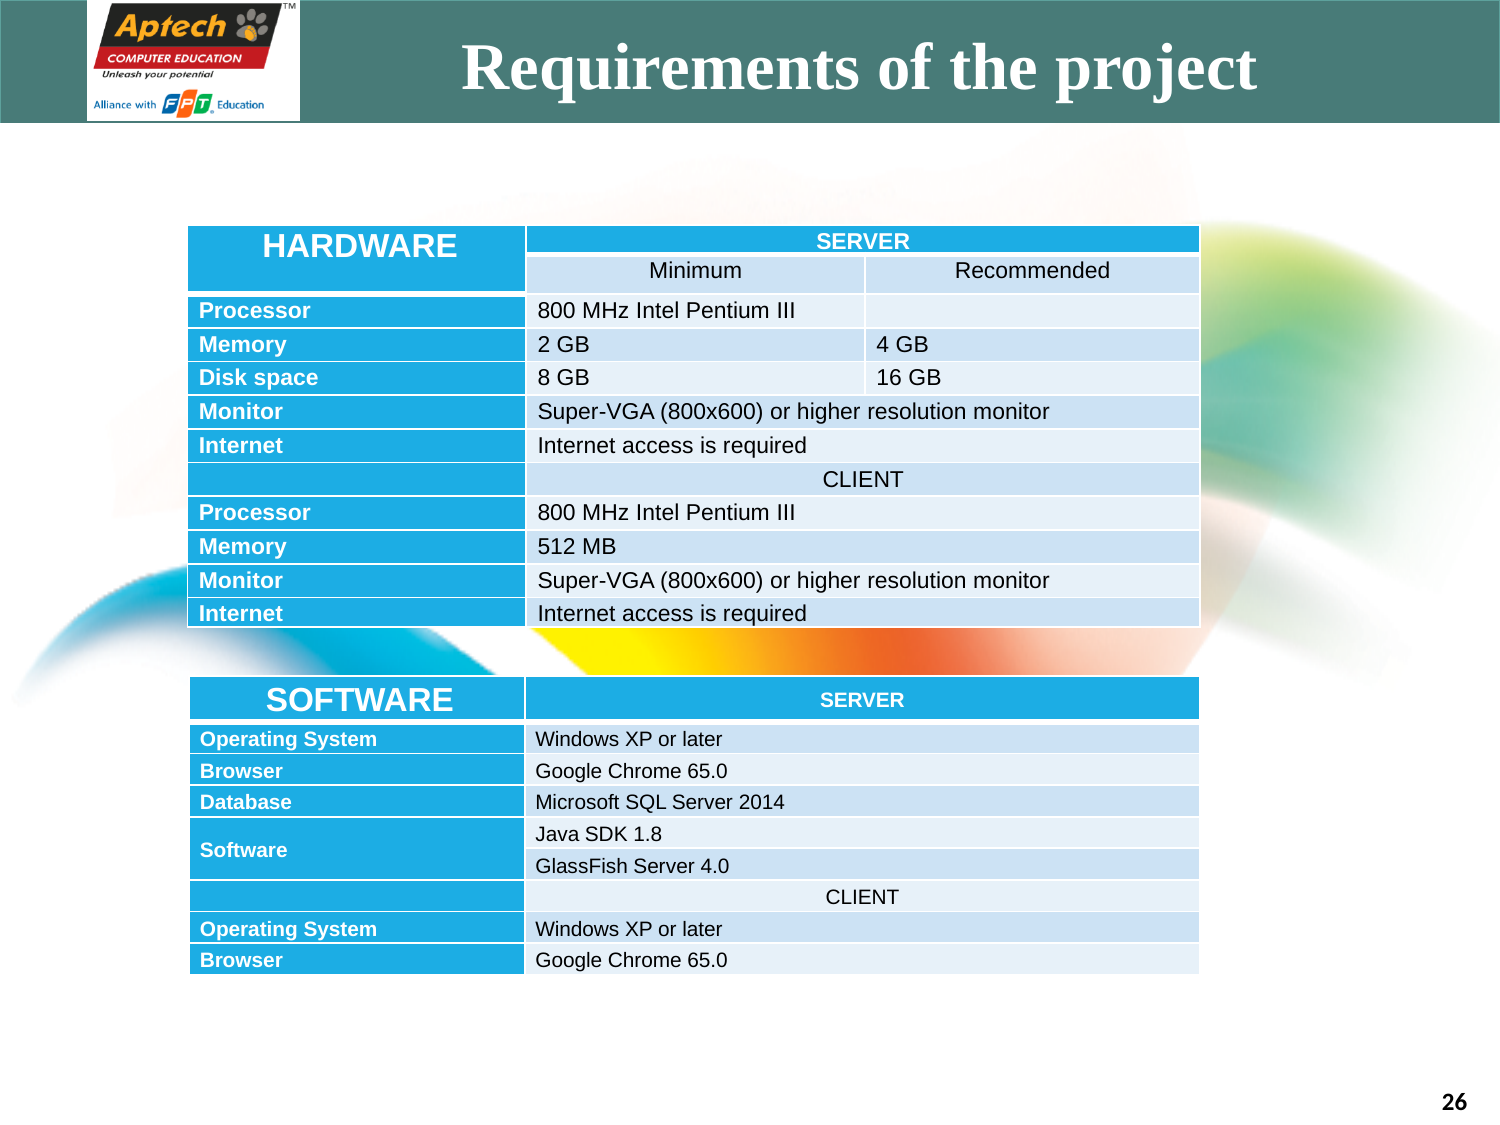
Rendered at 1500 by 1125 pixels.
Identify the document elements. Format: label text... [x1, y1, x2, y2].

table_cell CLIENT [527, 463, 1199, 495]
table_header SOFTWARE [190, 677, 524, 719]
table_cell Recommended [866, 257, 1199, 293]
table_cell Minimum [527, 257, 864, 293]
table_cell Memory [188, 531, 525, 563]
table_cell Processor [188, 497, 525, 529]
table_cell CLIENT [526, 881, 1199, 911]
table_cell Operating System [190, 725, 524, 753]
table_cell 2 GB [527, 329, 864, 361]
table_cell 800 MHz Intel Pentium III [527, 295, 864, 327]
table_cell Disk space [188, 362, 525, 394]
picture [0, 123, 1500, 1085]
table_cell 16 GB [866, 362, 1199, 394]
table_cell Browser [190, 754, 524, 784]
table_cell Windows XP or later [526, 725, 1199, 753]
picture [87, 0, 300, 12]
table_cell Java SDK 1.8 [526, 818, 1199, 847]
table_cell Super-VGA (800x600) or higher resolution monitor [527, 396, 1199, 428]
slide_number 26 [17, 1087, 1483, 1115]
table_header SERVER [527, 226, 1199, 252]
table_cell Microsoft SQL Server 2014 [526, 786, 1199, 816]
table_cell 4 GB [866, 329, 1199, 361]
table_cell 8 GB [527, 362, 864, 394]
table_cell Software [190, 818, 524, 879]
title Requirements of the project [87, 12, 1500, 113]
table_cell Google Chrome 65.0 [526, 754, 1199, 784]
table_cell Internet [188, 598, 525, 626]
table_cell Browser [190, 944, 524, 974]
table_cell Internet access is required [527, 598, 1199, 626]
table_cell [866, 295, 1199, 327]
table_cell Windows XP or later [526, 912, 1199, 942]
table_cell Super-VGA (800x600) or higher resolution monitor [527, 565, 1199, 597]
table_cell Operating System [190, 912, 524, 942]
table_cell Google Chrome 65.0 [526, 944, 1199, 974]
table_cell Internet access is required [527, 430, 1199, 462]
table_cell 512 MB [527, 531, 1199, 563]
table_cell [190, 881, 524, 911]
table_cell Monitor [188, 396, 525, 428]
table_cell [188, 463, 525, 495]
table_cell GlassFish Server 4.0 [526, 849, 1199, 879]
picture [87, 113, 300, 121]
table_cell 800 MHz Intel Pentium III [527, 497, 1199, 529]
table_header SERVER [526, 677, 1199, 719]
table_header HARDWARE [188, 226, 525, 291]
table_cell Monitor [188, 565, 525, 597]
table_cell Internet [188, 430, 525, 462]
table_cell Database [190, 786, 524, 816]
table_cell Memory [188, 329, 525, 361]
table_cell Processor [188, 297, 525, 327]
